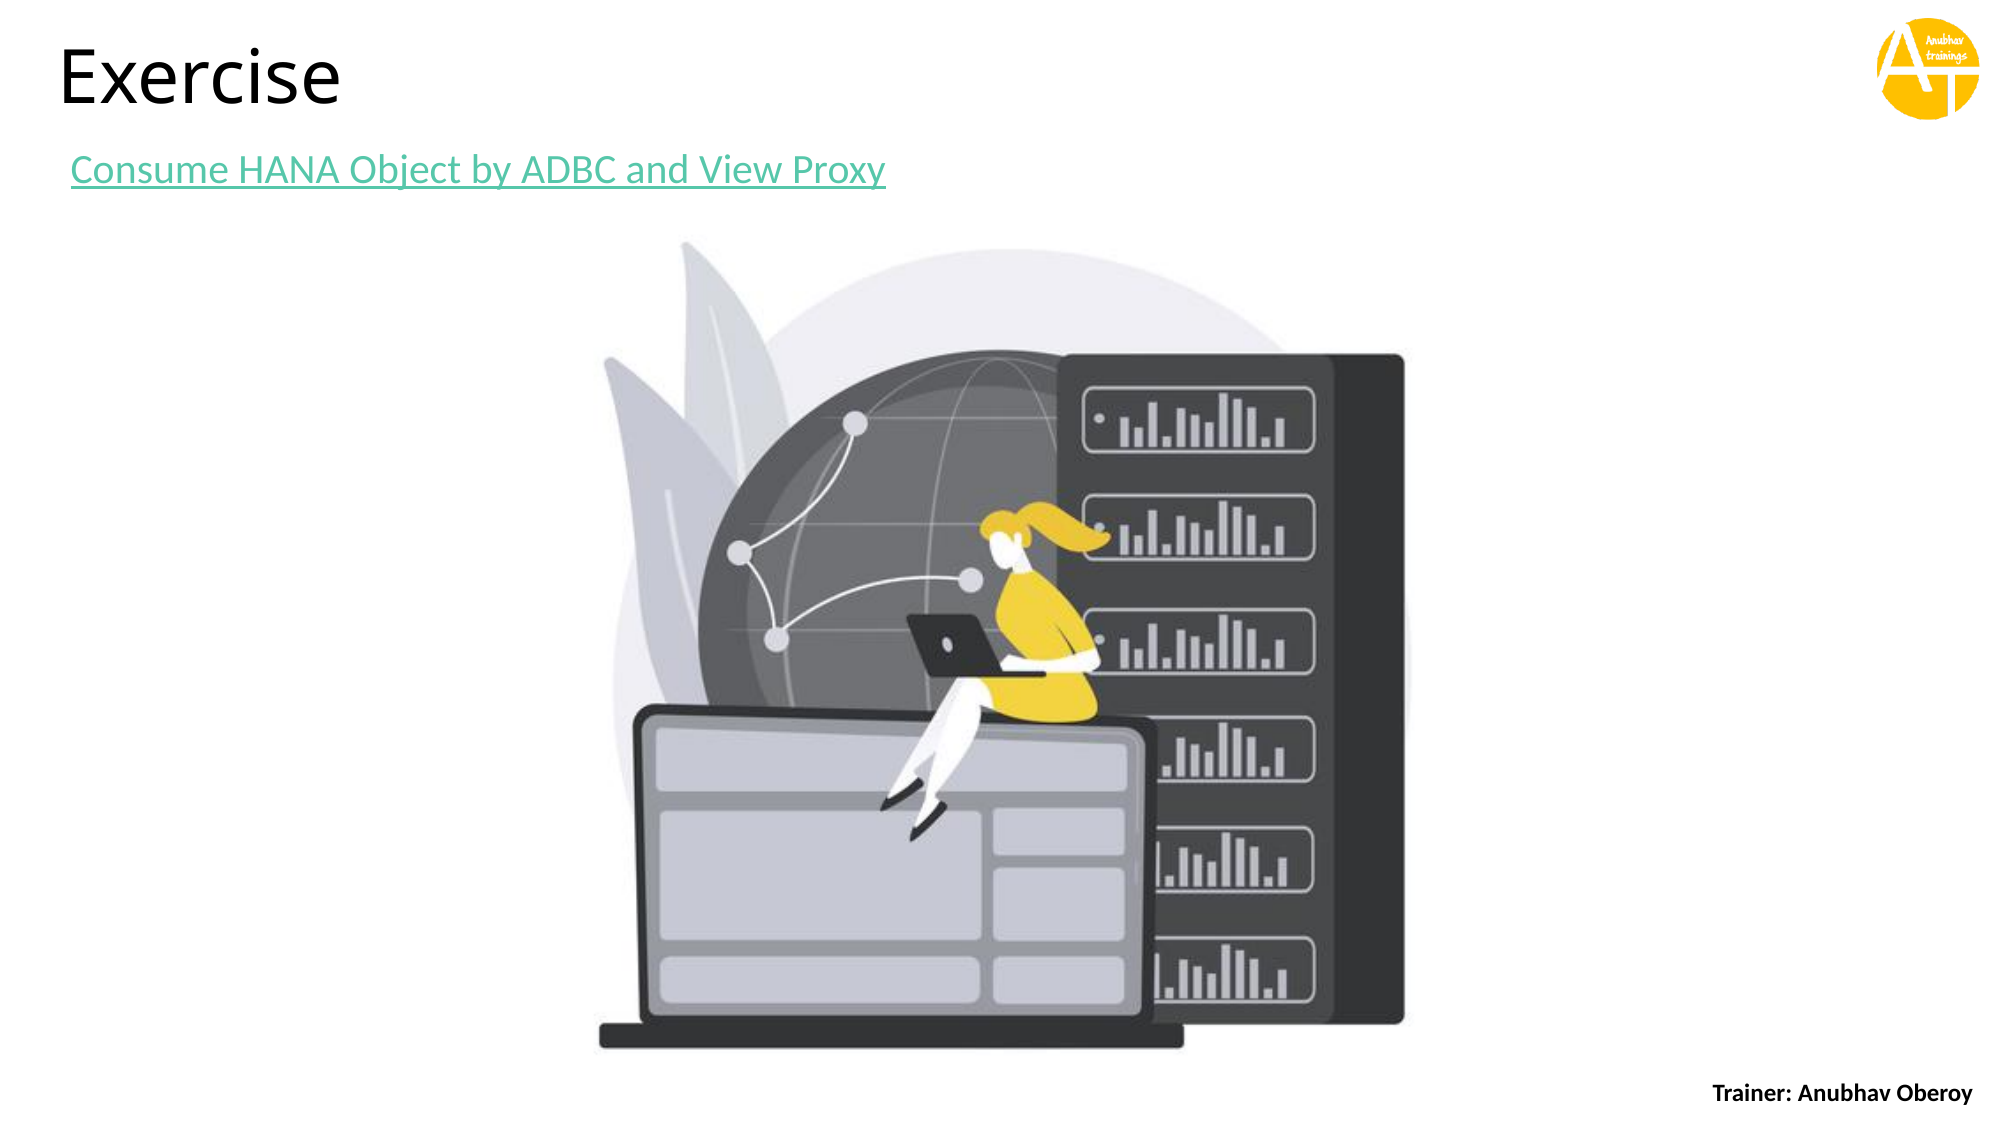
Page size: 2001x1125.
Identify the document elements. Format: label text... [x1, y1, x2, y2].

picture [453, 94, 1559, 1072]
text_box Exercise [42, 30, 1896, 148]
text_box Consume HANA Object by ADBC and View Proxy [55, 134, 453, 200]
picture [1866, 11, 1985, 128]
footer Trainer: Anubhav Oberoy [1660, 1074, 2000, 1108]
